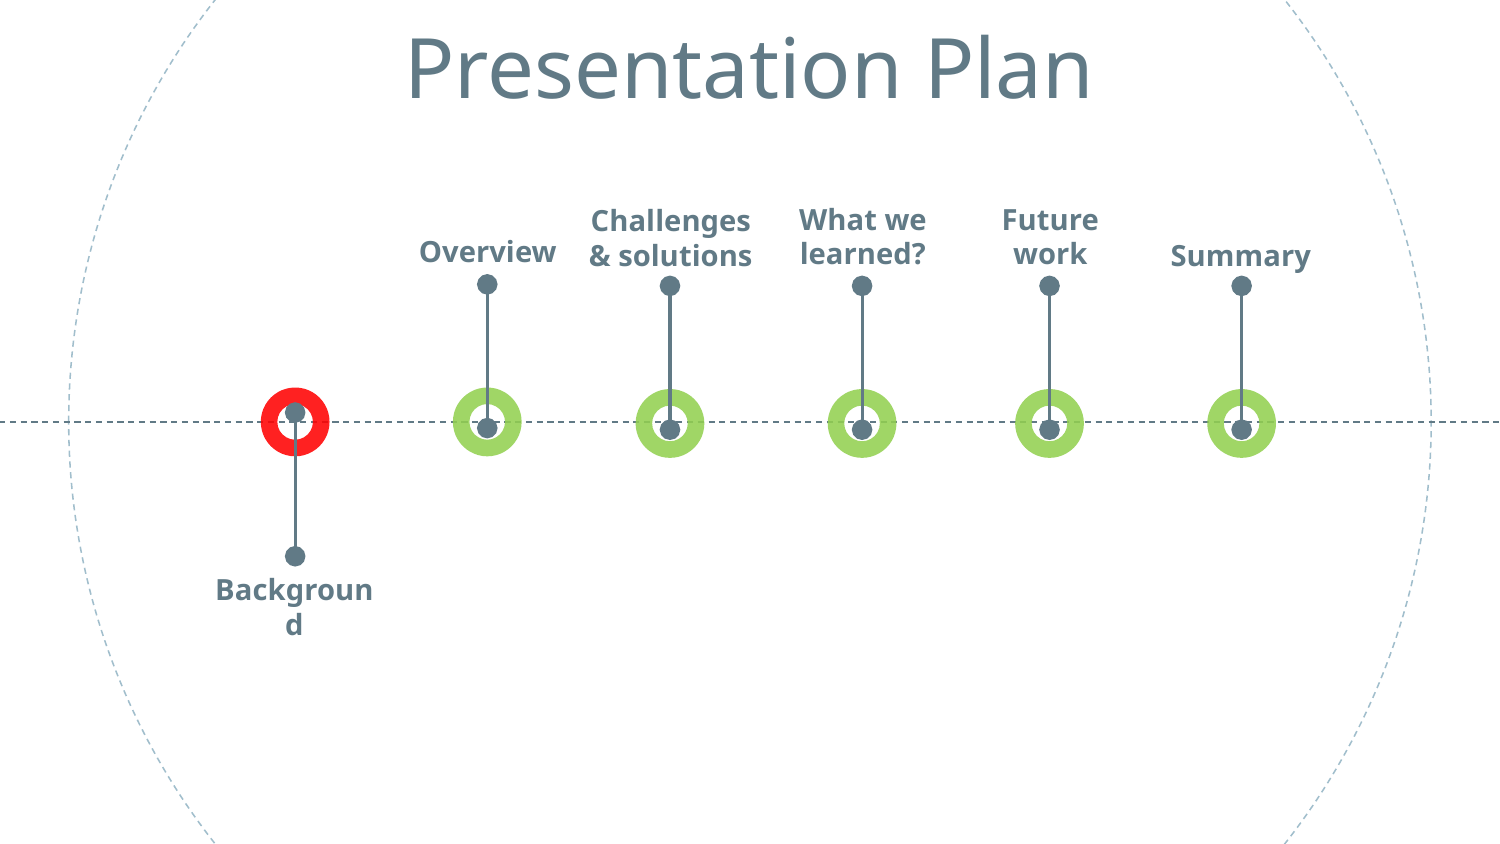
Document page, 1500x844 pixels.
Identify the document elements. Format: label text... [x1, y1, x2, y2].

text_box [454, 431, 521, 457]
text_box [491, 387, 522, 421]
text_box Summary [1138, 221, 1344, 291]
text_box [299, 431, 329, 457]
text_box [260, 387, 330, 421]
text_box [1016, 431, 1083, 458]
text_box Challenges & solutions [568, 187, 774, 256]
text_box What we learned? [760, 185, 947, 255]
text_box [674, 389, 705, 421]
text_box [1054, 389, 1084, 421]
text_box [1247, 389, 1276, 421]
text_box Background [192, 556, 397, 625]
text_box [1208, 431, 1276, 458]
text_box [452, 387, 482, 421]
text_box [262, 431, 290, 456]
text_box [636, 431, 704, 458]
text_box [827, 389, 857, 421]
text_box Future work [947, 185, 1153, 255]
text_box [867, 389, 897, 421]
text_box [1015, 389, 1045, 421]
title Presentation Plan [317, 25, 1183, 131]
text_box [828, 431, 896, 458]
text_box [1207, 389, 1237, 421]
text_box [635, 389, 665, 421]
text_box Overview [385, 218, 591, 287]
